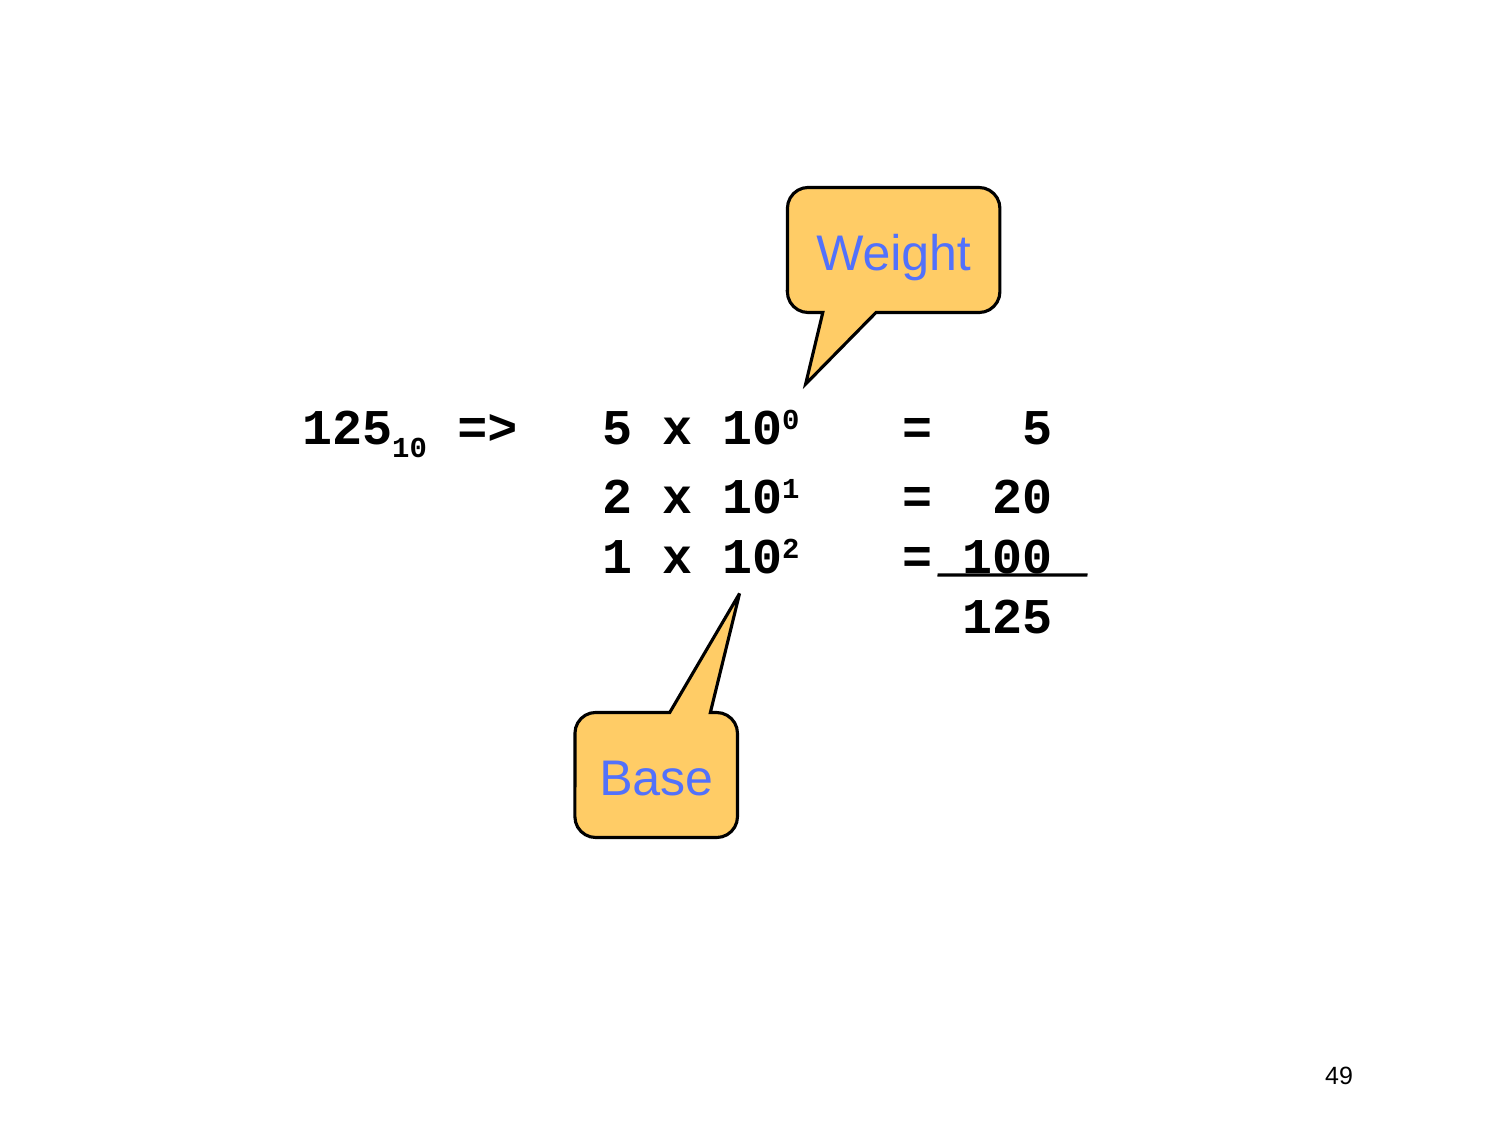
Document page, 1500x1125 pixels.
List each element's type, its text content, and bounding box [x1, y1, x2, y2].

text_box Weight [787, 187, 1000, 385]
text_box 12510 => 5 x 100 = 5 2 x 101 = 20 1 x 102 = 100 125 [287, 387, 1275, 651]
text_box Base [574, 593, 740, 838]
